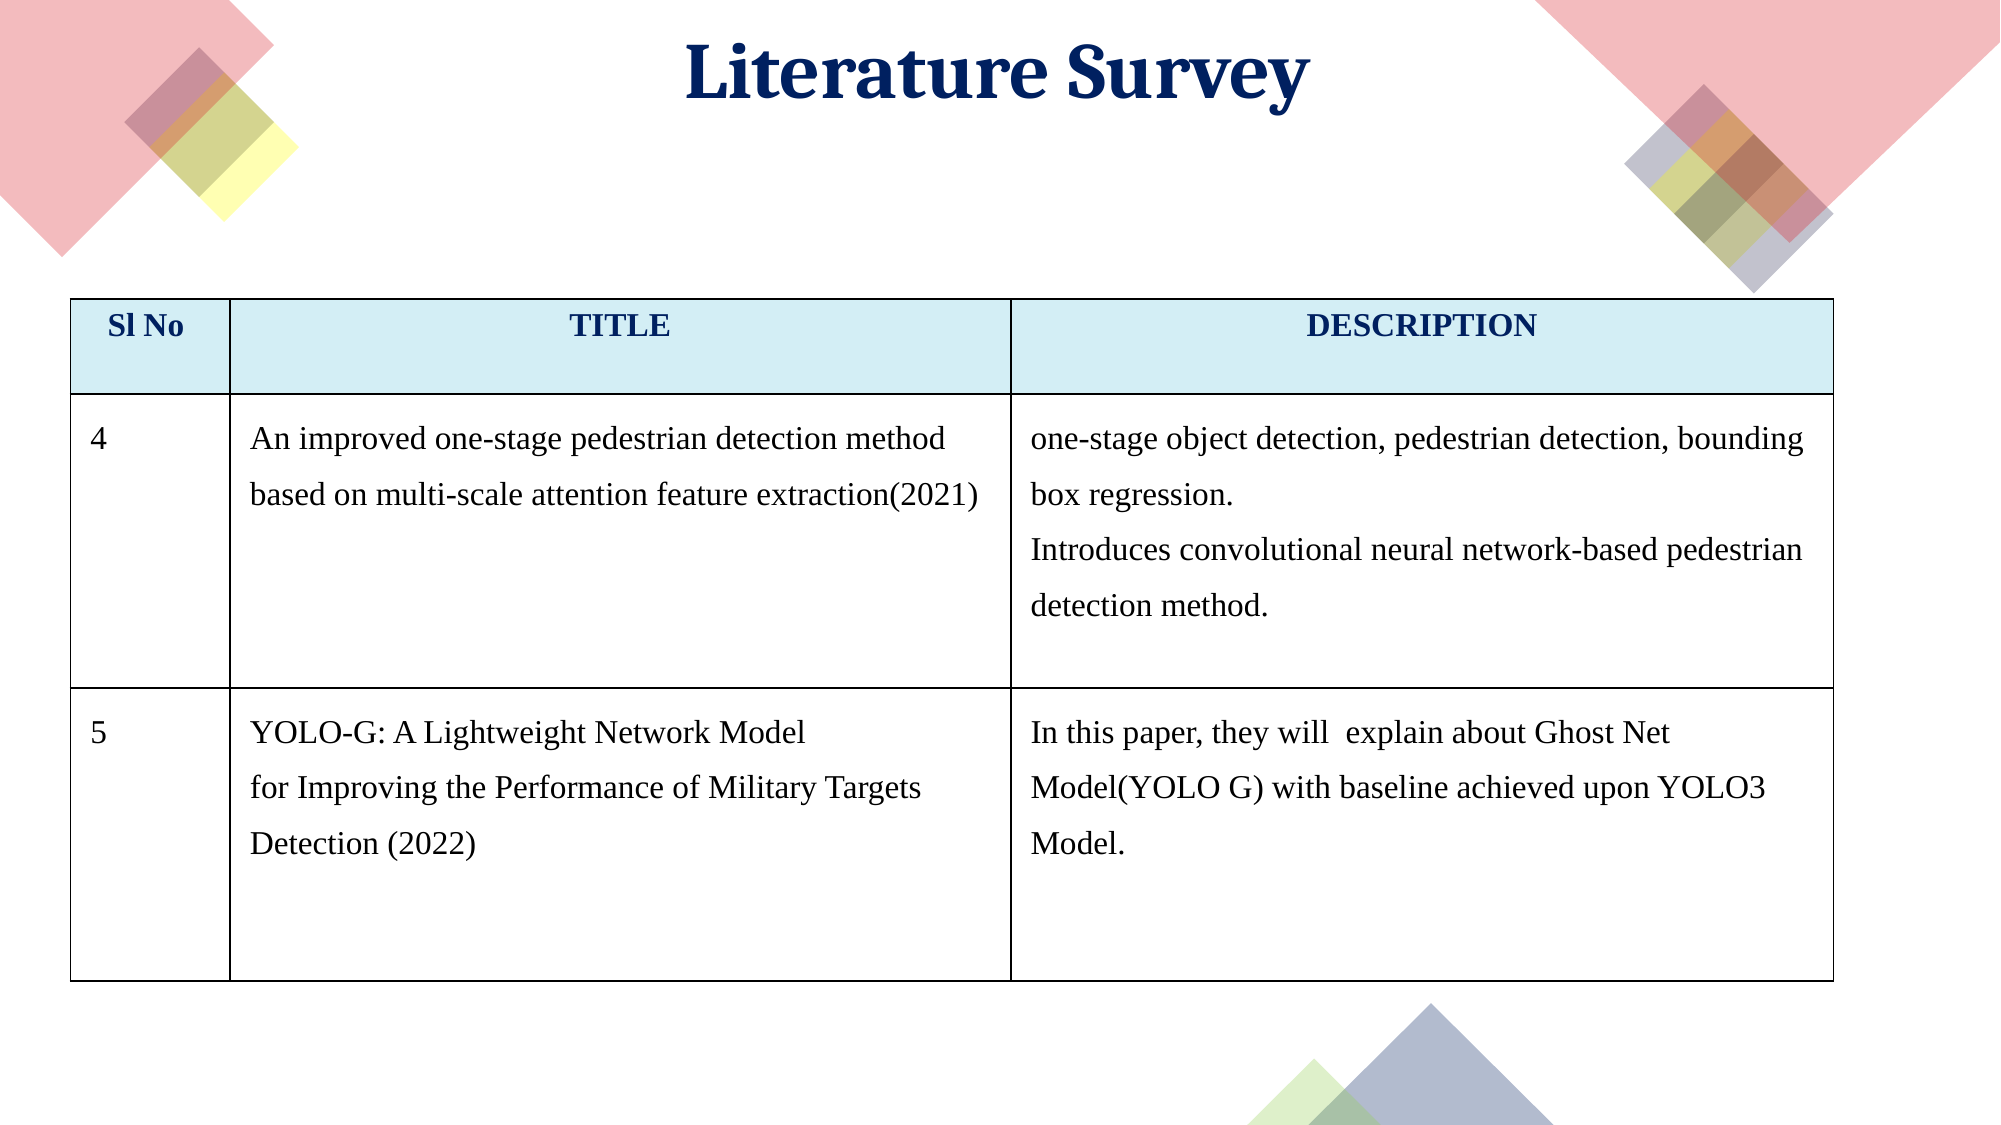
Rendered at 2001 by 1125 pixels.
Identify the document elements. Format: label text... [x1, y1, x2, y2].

title Literature Survey [291, 11, 1659, 123]
text_box [1622, 124, 1686, 190]
text_box [1647, 148, 1712, 215]
table_cell 4 [71, 395, 229, 687]
table_header TITLE [231, 300, 1010, 393]
text_box [1672, 173, 1836, 296]
text_box [1345, 1001, 1556, 1125]
table_header DESCRIPTION [1012, 300, 1833, 393]
table_cell YOLO-G: A Lightweight Network Model for Improving the Performance of Military Targets Detection (2022) [231, 689, 1010, 980]
table_header Sl No [71, 300, 229, 393]
text_box [1245, 1056, 1383, 1125]
text_box [0, 0, 277, 260]
table_cell one-stage object detection, pedestrian detection, bounding box regression. Introduces convolutional neural network-based pedestrian detection method. [1012, 395, 1833, 687]
table_cell In this paper, they will explain about Ghost Net Model(YOLO G) with baseline achieved upon YOLO3 Model. [1012, 689, 1833, 980]
text_box [0, 0, 2000, 1125]
text_box [161, 84, 302, 225]
table_cell An improved one-stage pedestrian detection method based on multi-scale attention feature extraction(2021) [231, 395, 1010, 687]
table_cell 5 [71, 689, 229, 980]
text_box [1533, 0, 2000, 245]
